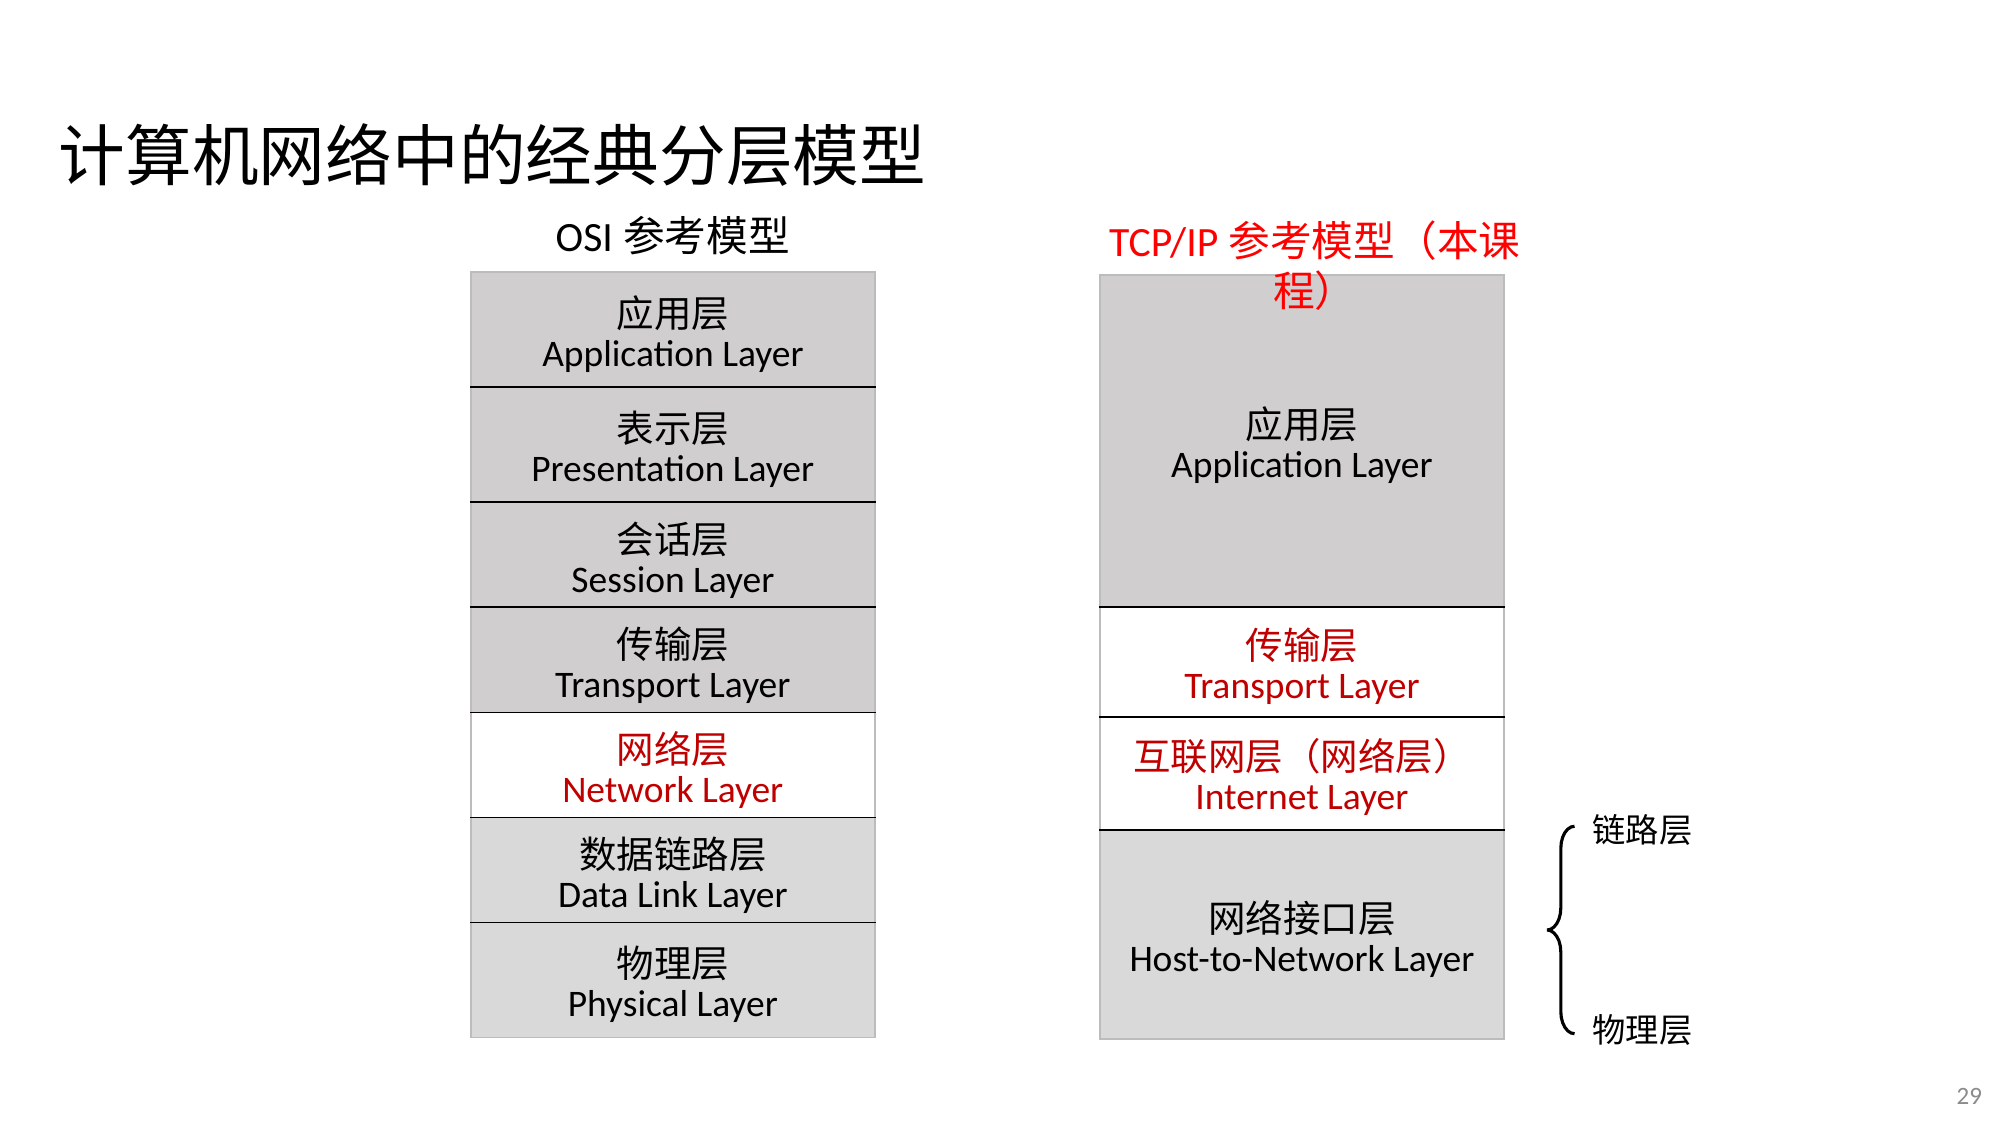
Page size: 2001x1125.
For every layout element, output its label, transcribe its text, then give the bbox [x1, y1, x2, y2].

table_cell 表示层 Presentation Layer [472, 388, 874, 501]
text_box [1546, 824, 1575, 1036]
table_cell 传输层 Transport Layer [472, 608, 874, 712]
table_cell 会话层 Session Layer [472, 503, 874, 606]
table_cell 物理层 Physical Layer [472, 923, 874, 1037]
text_box 计算机网络中的经典分层模型 [43, 106, 947, 201]
text_box OSI参考模型 [533, 202, 813, 278]
table_header 应用层 Application Layer [1101, 283, 1503, 606]
table_cell 传输层 Transport Layer [1101, 608, 1503, 716]
table_header 应用层 Application Layer [472, 273, 874, 386]
text_box TCP/IP参考模型（本课程） [1068, 207, 1561, 283]
text_box 物理层 [1577, 1001, 1933, 1077]
table_cell 互联网层（网络层） Internet Layer [1101, 718, 1503, 829]
table_cell 网络接口层 Host-to-Network Layer [1101, 831, 1503, 1038]
slide_number 29 [1547, 1065, 1998, 1125]
table_cell 网络层 Network Layer [472, 713, 874, 817]
text_box 链路层 [1577, 802, 1933, 878]
table_cell 数据链路层 Data Link Layer [472, 818, 874, 922]
